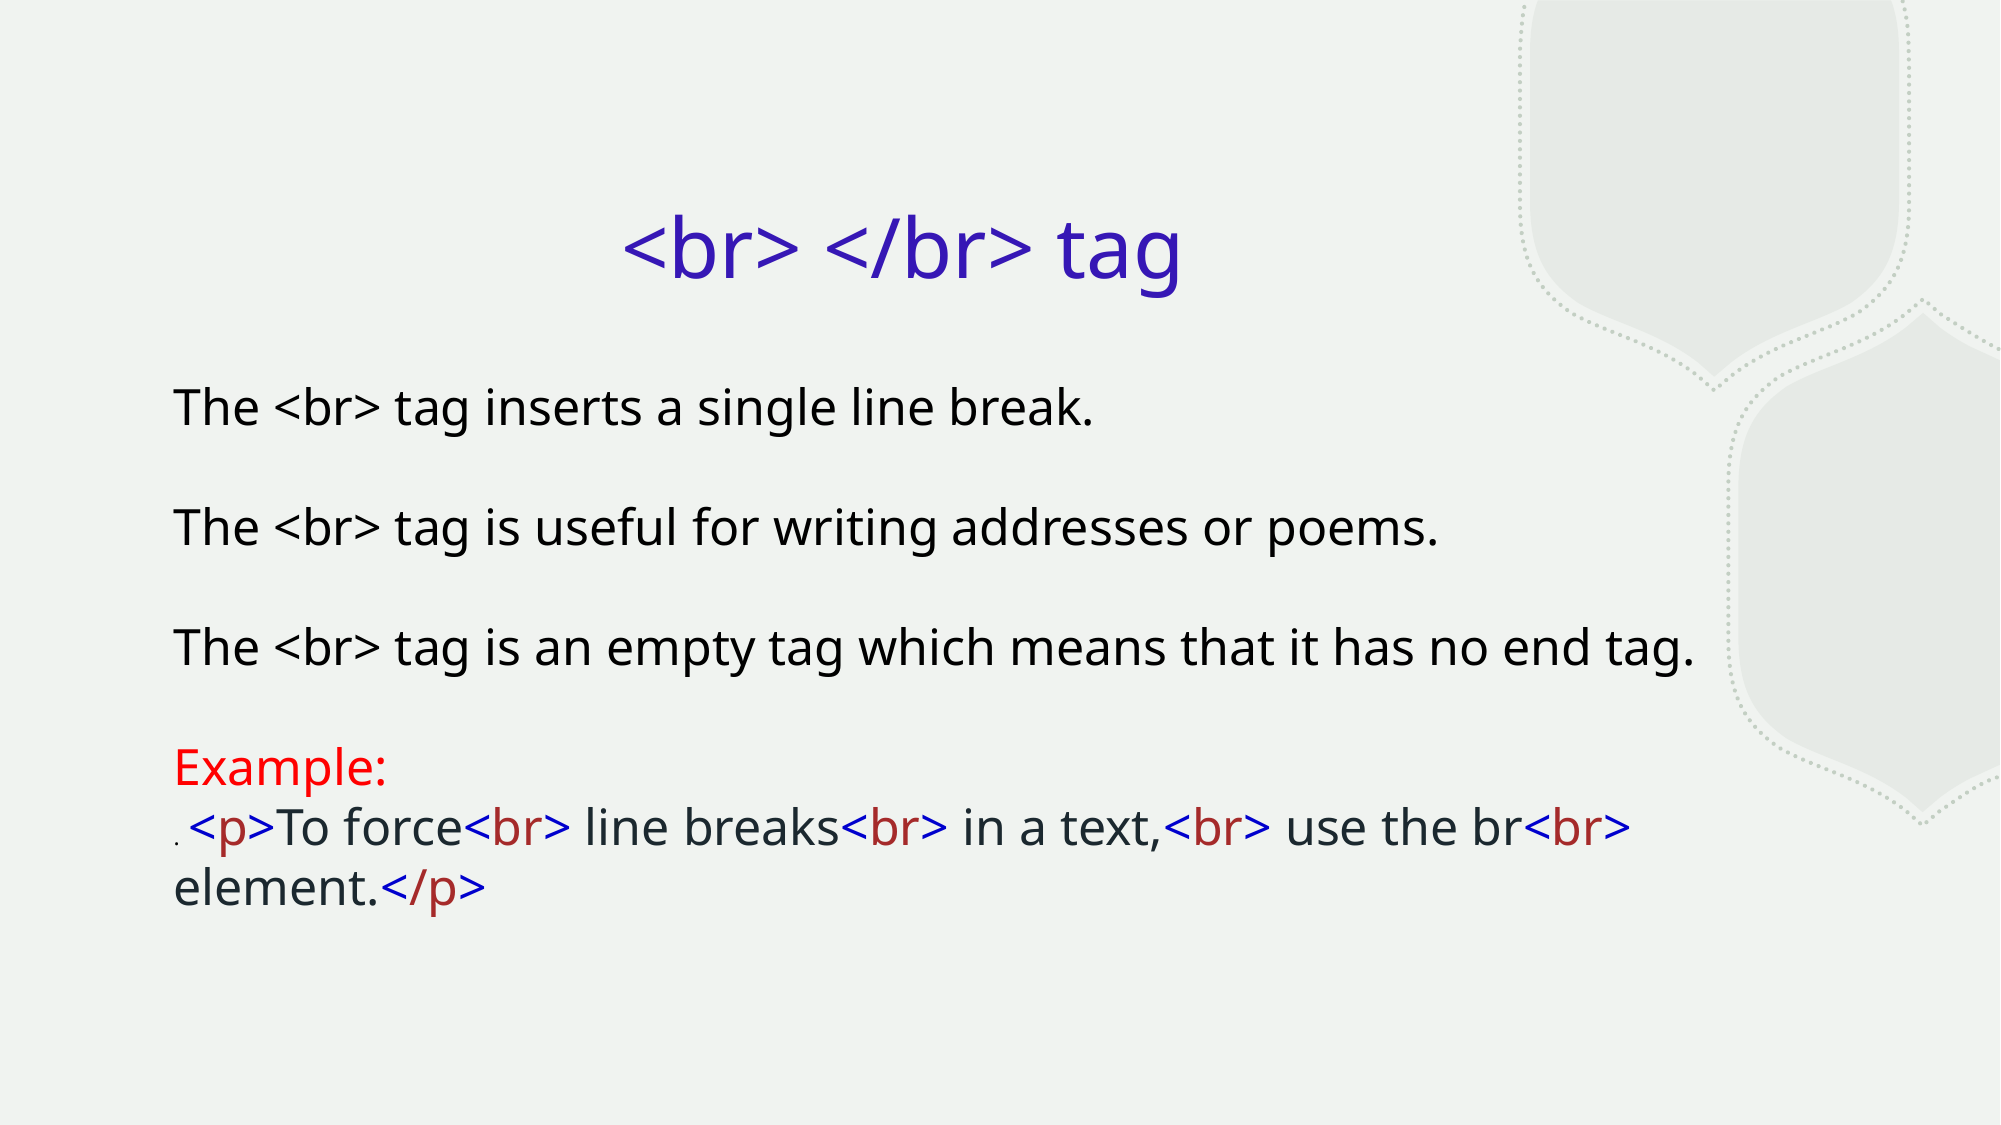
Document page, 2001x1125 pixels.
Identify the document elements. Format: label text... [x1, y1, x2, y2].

list The <br> tag inserts a single line break. The <br> tag is useful for writing addresses or poems. The <br> tag is an empty tag which means that it has no end tag. Example: . <p>To force<br> line breaks<br> in a text,<br> use the br<br> element.</p> [158, 341, 1858, 995]
title <br> </br> tag [158, 157, 1648, 332]
